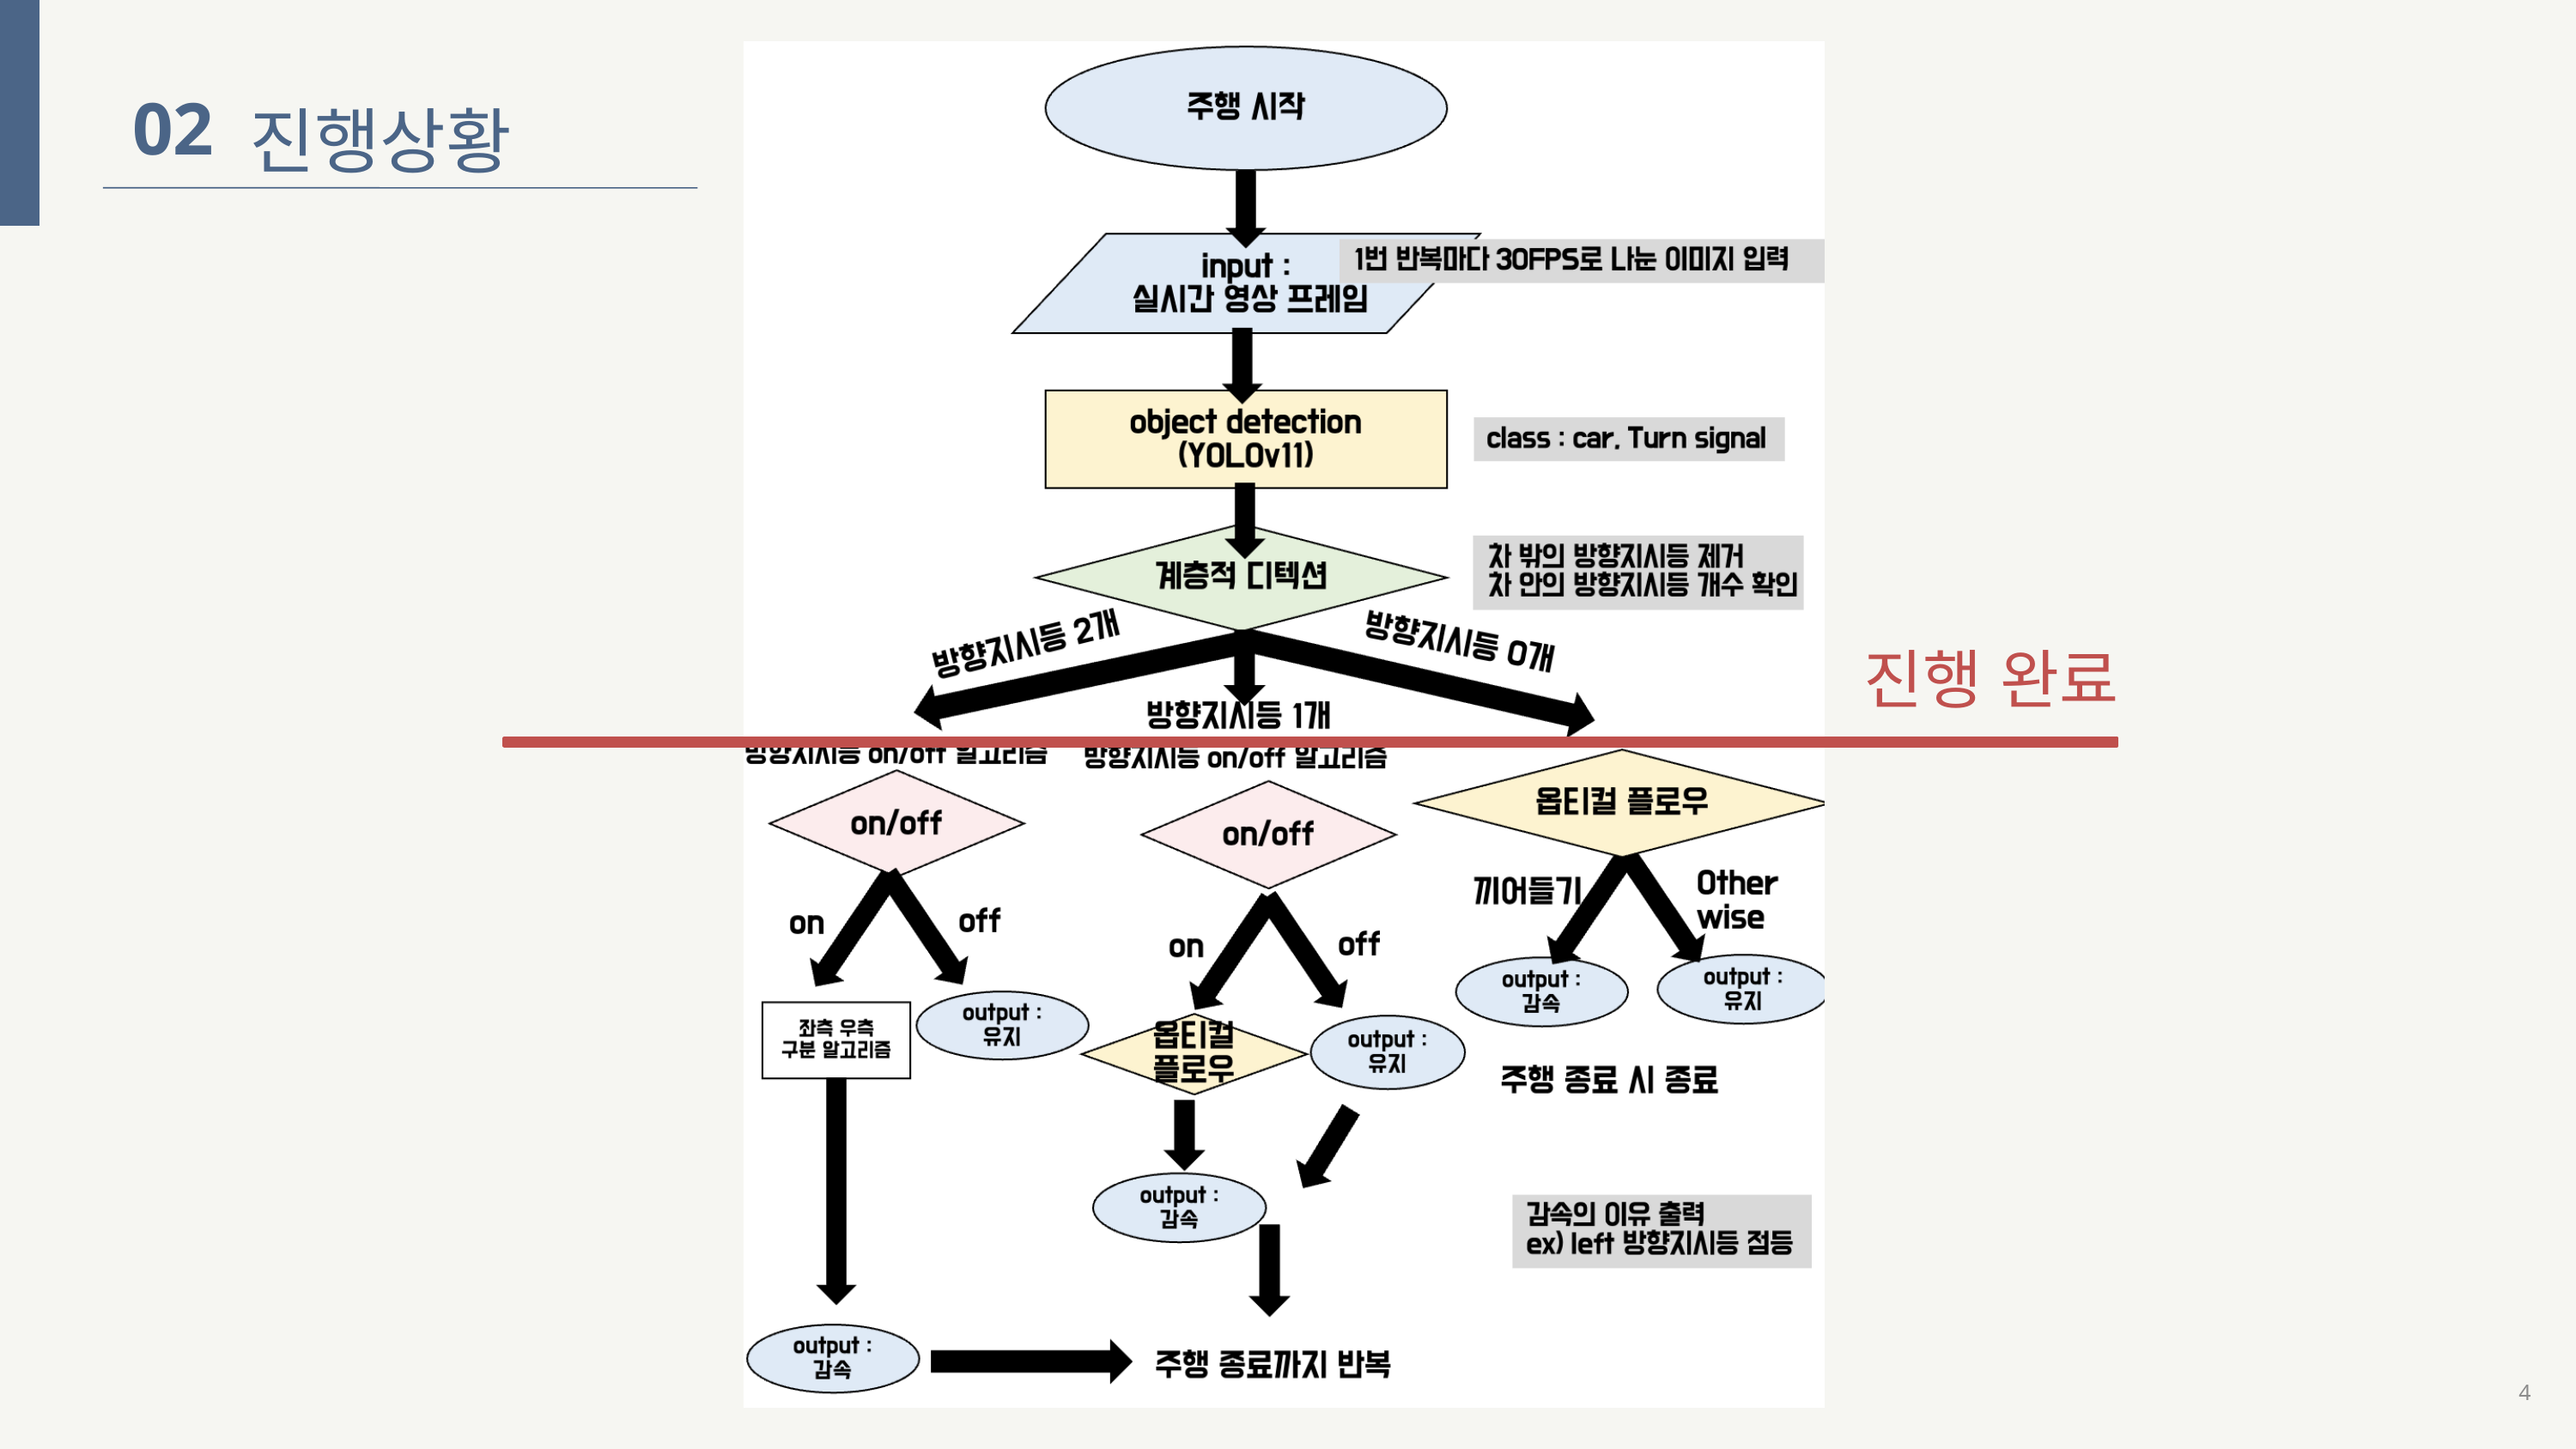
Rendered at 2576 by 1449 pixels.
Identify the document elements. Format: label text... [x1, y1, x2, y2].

text_box 진행상황 [248, 70, 677, 182]
text_box 진행 완료 [1850, 633, 2184, 724]
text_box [0, 0, 39, 226]
text_box [502, 737, 738, 748]
text_box [1828, 737, 2118, 748]
text_box 02 [132, 94, 223, 169]
picture [743, 40, 1826, 1408]
slide_number 4 [2243, 1367, 2544, 1420]
